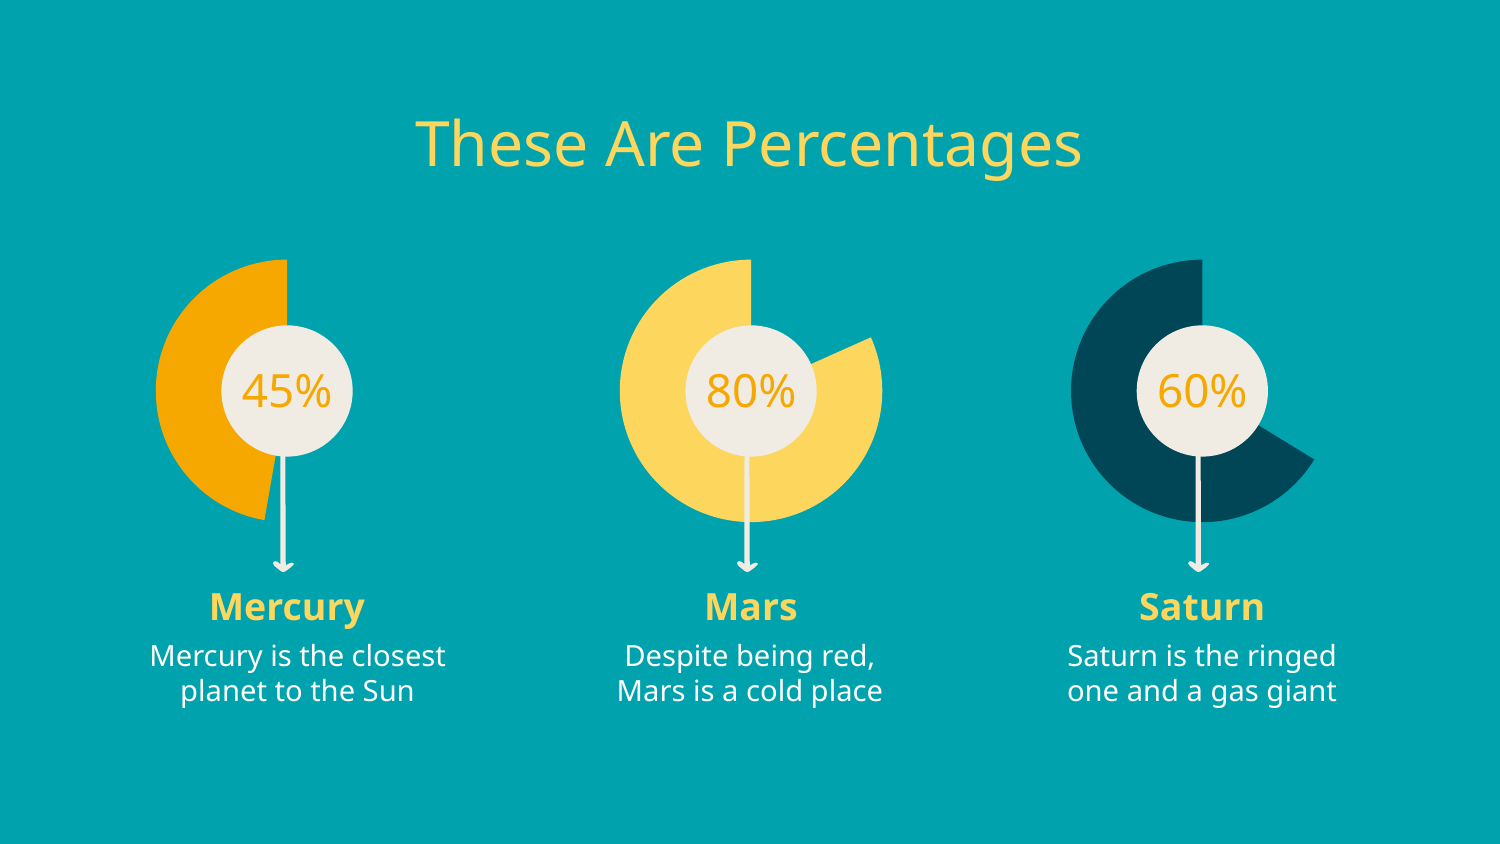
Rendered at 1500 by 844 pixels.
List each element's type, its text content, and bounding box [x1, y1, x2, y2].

text_box [750, 337, 883, 523]
subtitle Saturn [1071, 580, 1334, 622]
text_box [1071, 259, 1203, 522]
text_box [619, 259, 752, 522]
text_box [1143, 420, 1262, 457]
text_box [228, 420, 346, 457]
title 45% [181, 358, 393, 420]
text_box [1145, 325, 1260, 358]
subtitle Mars [619, 580, 883, 622]
text_box [230, 325, 344, 358]
subtitle Despite being red, Mars is a cold place [571, 622, 929, 724]
subtitle Mercury [155, 580, 419, 622]
text_box [1188, 422, 1210, 573]
text_box [737, 422, 758, 573]
title 80% [645, 358, 857, 420]
title 60% [1097, 358, 1308, 420]
subtitle Saturn is the ringed one and a gas giant [1023, 622, 1381, 724]
text_box [1201, 425, 1315, 523]
text_box [272, 422, 294, 573]
subtitle Mercury is the closest planet to the Sun [119, 622, 477, 724]
text_box [155, 259, 288, 521]
text_box [692, 420, 810, 457]
title These Are Percentages [283, 88, 1217, 188]
text_box [694, 325, 808, 358]
